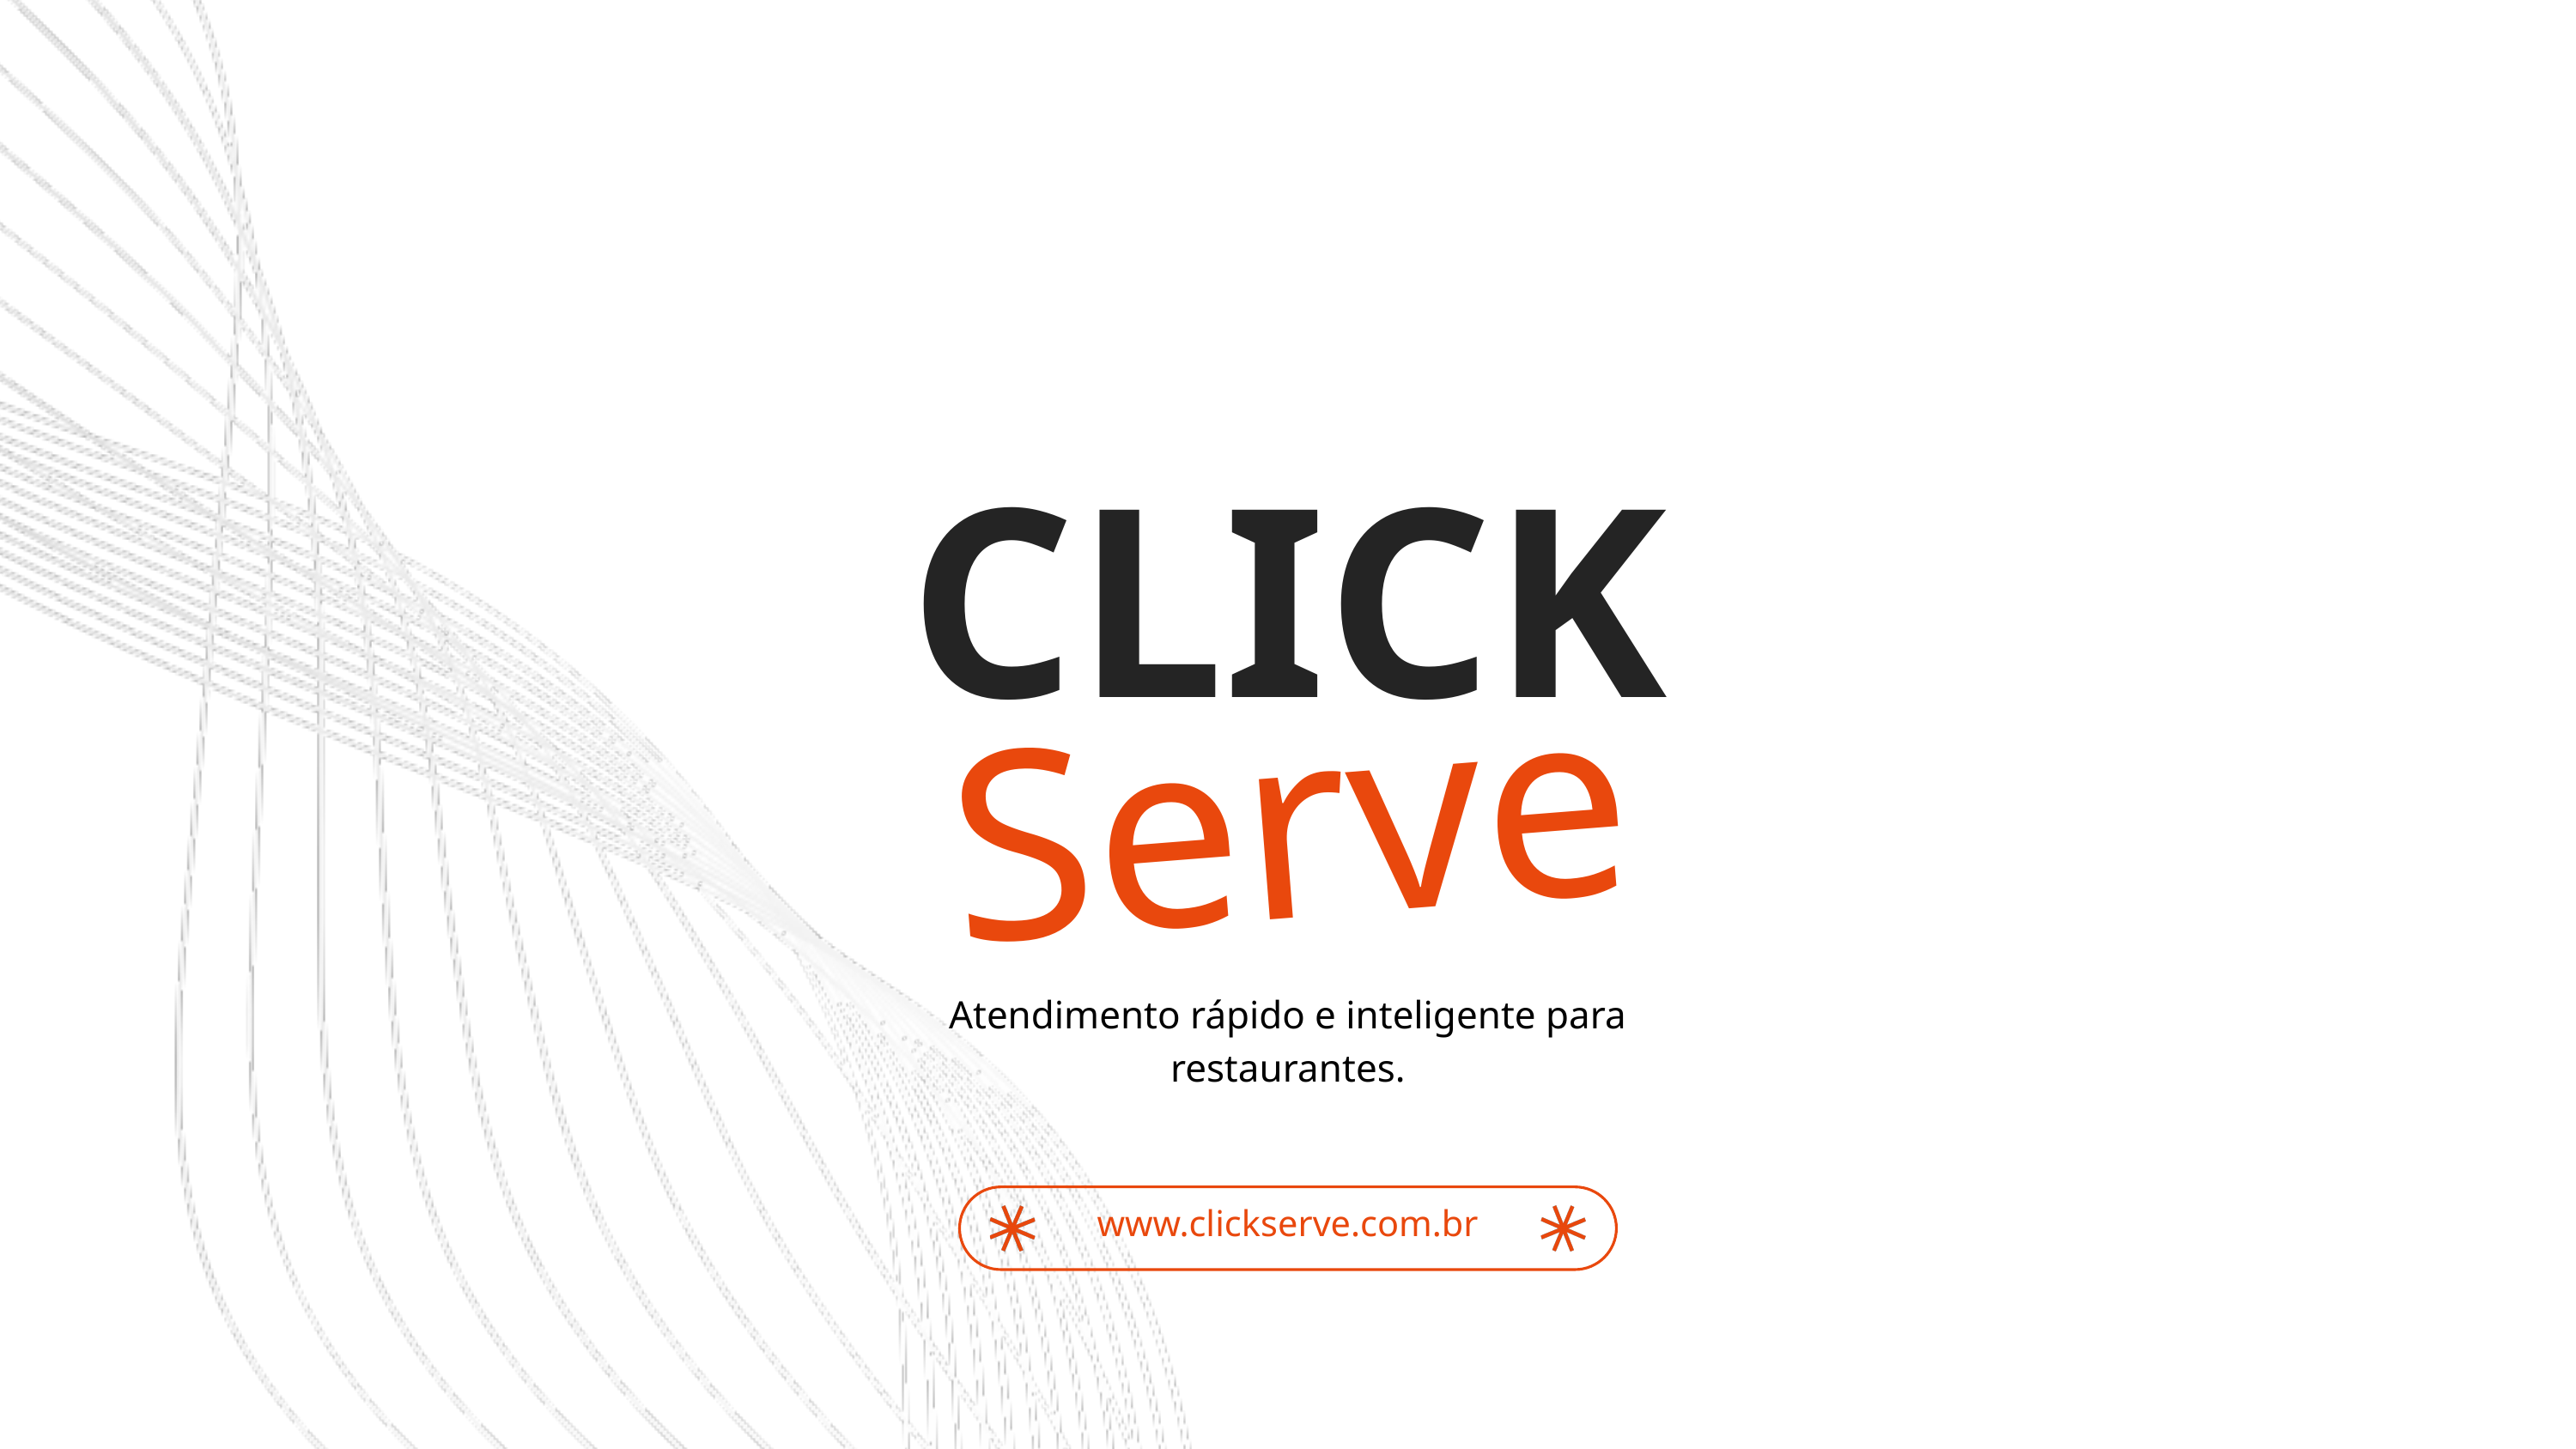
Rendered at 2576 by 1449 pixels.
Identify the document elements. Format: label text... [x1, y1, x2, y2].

text_box [0, 0, 1207, 1449]
text_box Atendimento rápido e inteligente para restaurantes. [835, 983, 1741, 1090]
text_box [959, 1186, 1617, 1270]
text_box Serve [780, 564, 1794, 1009]
text_box CLICK [595, 383, 1980, 751]
